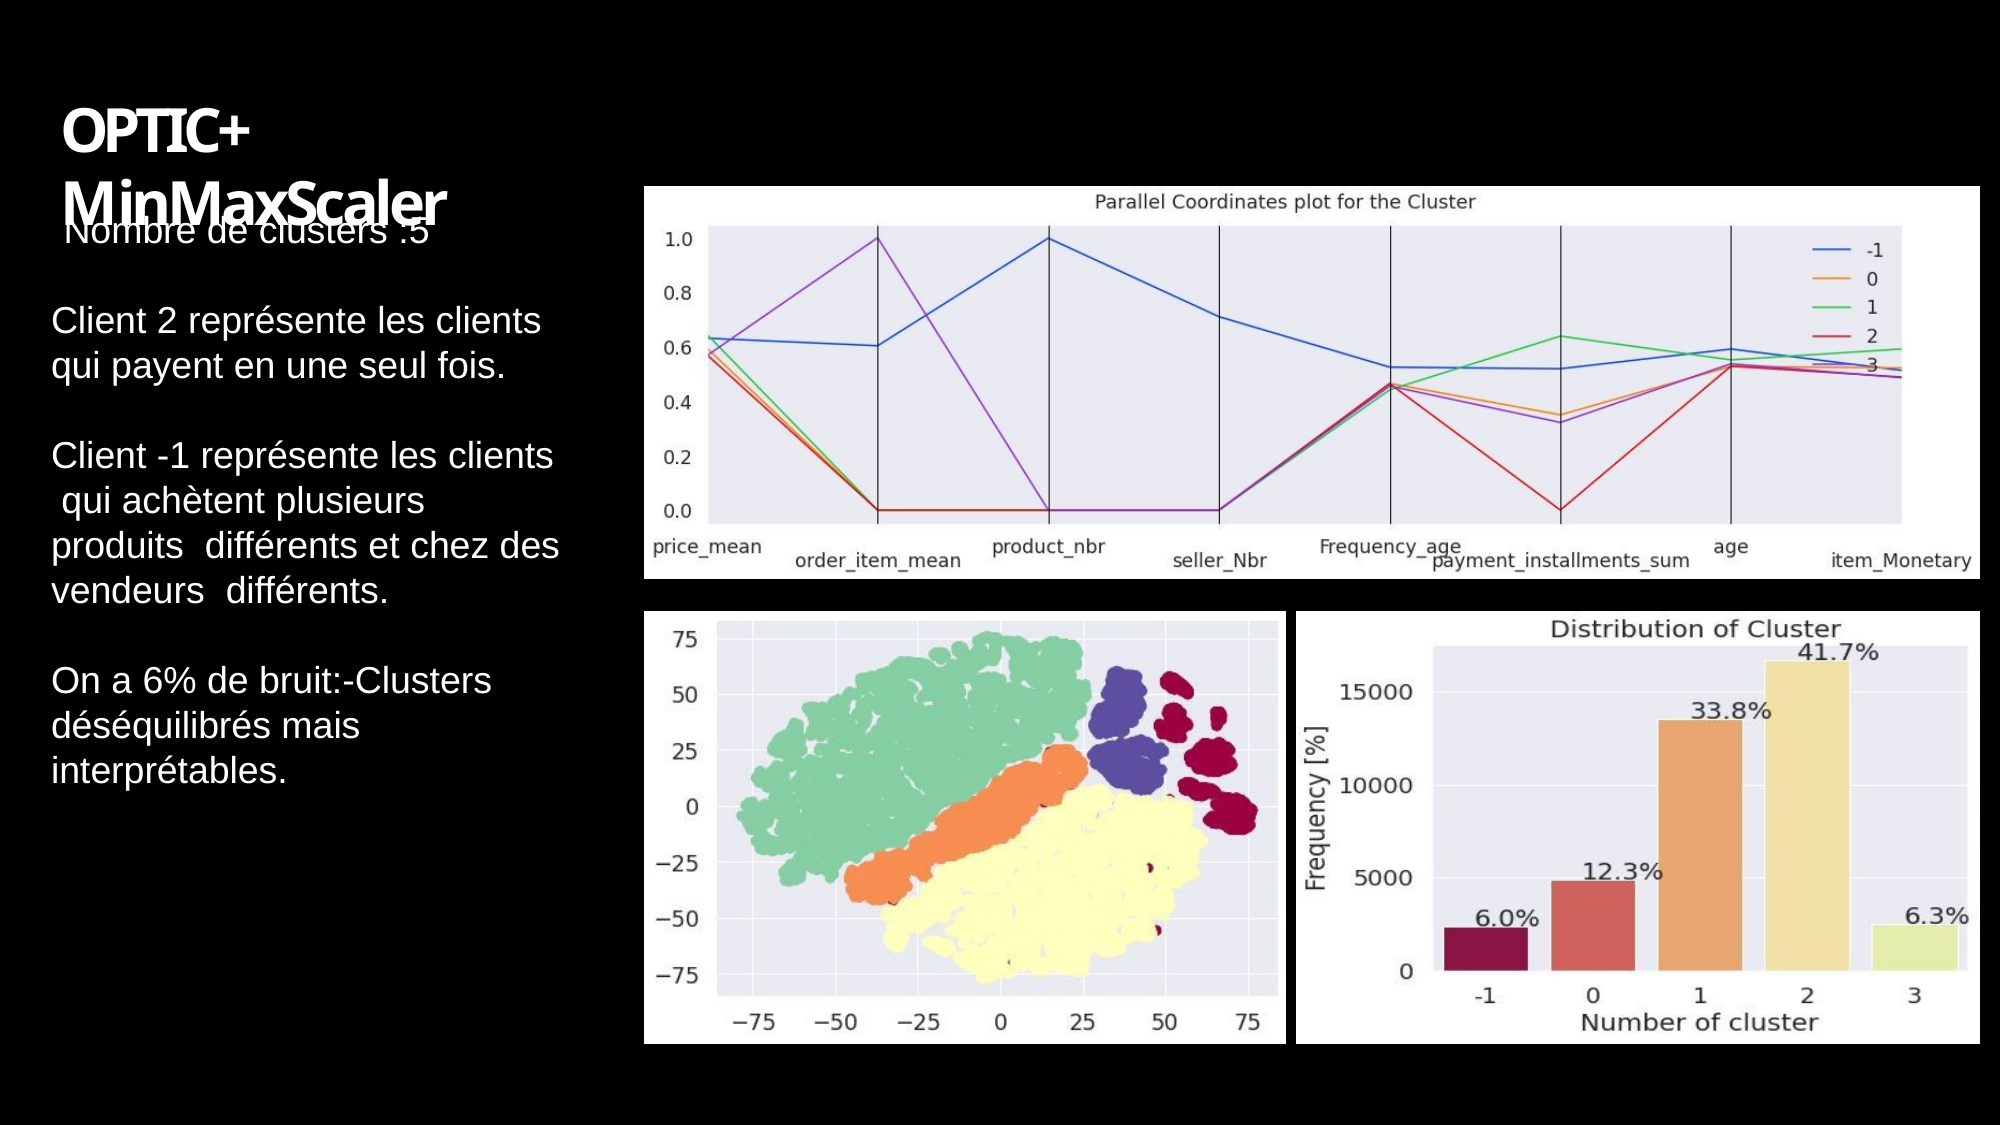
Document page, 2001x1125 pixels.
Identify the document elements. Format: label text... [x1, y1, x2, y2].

picture [644, 186, 1980, 579]
picture [644, 611, 1286, 1045]
picture [1296, 611, 1980, 1045]
text_box -Nombre de clusters :5 Client 2 représente les clients qui payent en une seul fois. Client -1 représente les clients qui achètent plusieurs produits différents et chez des vendeurs différents. On a 6% de bruit:-Clusters déséquilibrés mais interprétables. [36, 198, 576, 799]
title OPTIC+ MinMaxScaler [57, 88, 592, 279]
